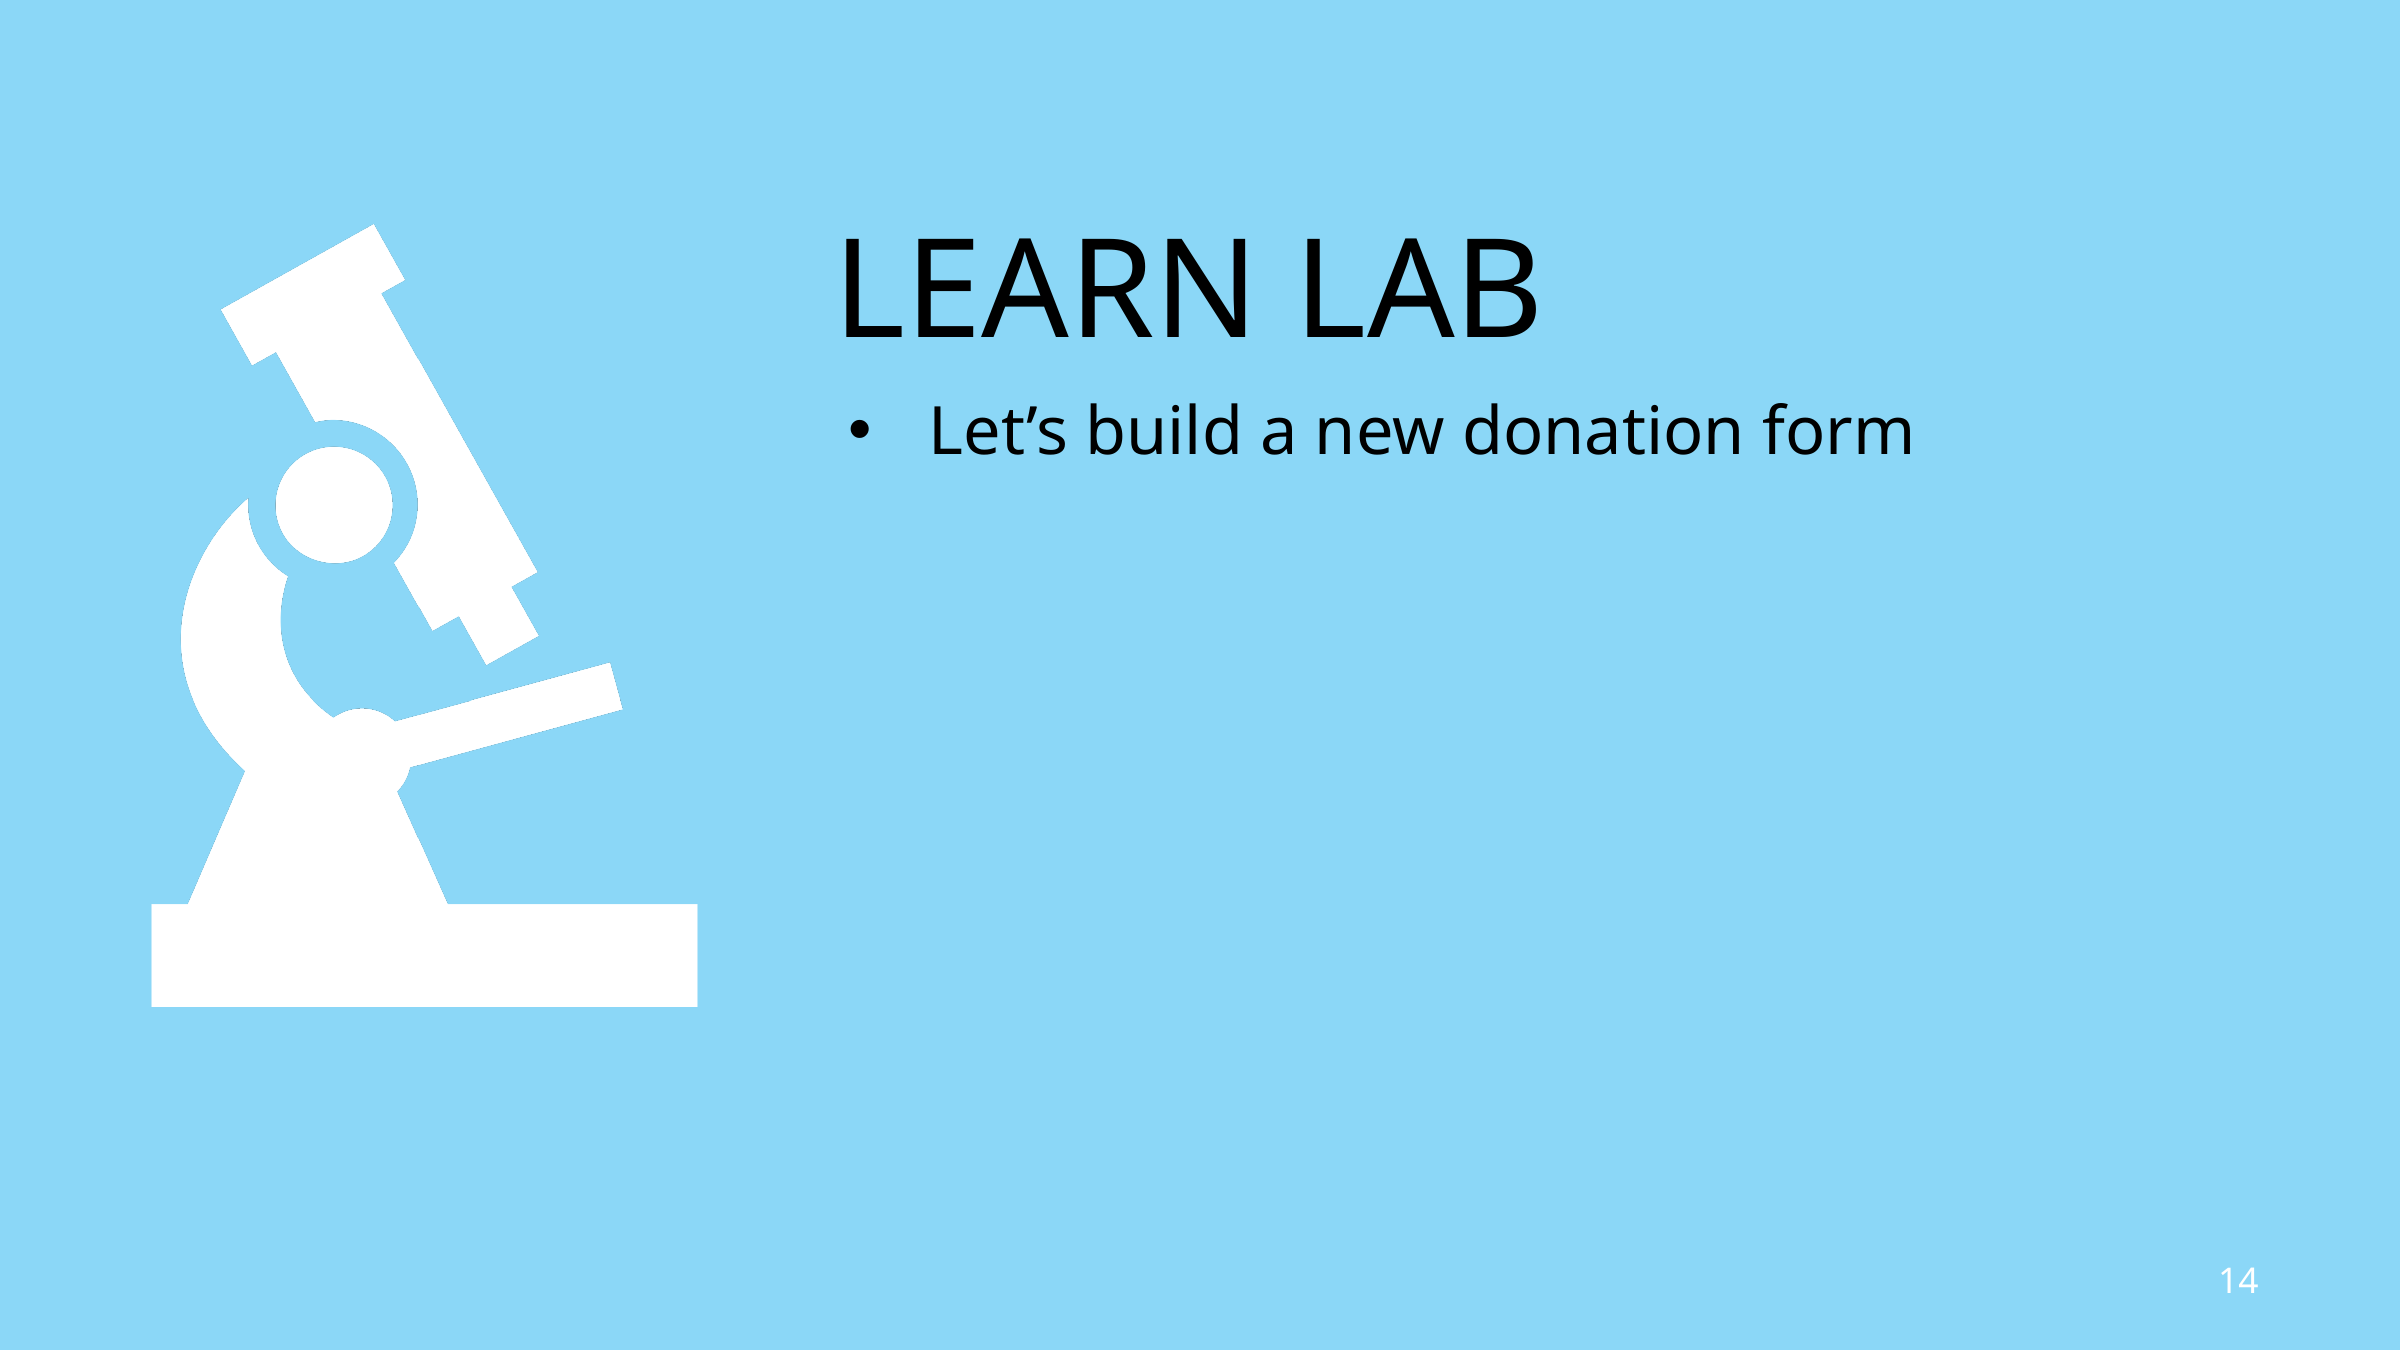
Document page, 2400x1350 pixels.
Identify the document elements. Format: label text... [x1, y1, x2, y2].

picture [112, 25, 725, 1350]
slide_number 14 [1719, 1251, 2280, 1314]
title Learn Lab [833, 201, 2280, 365]
list Let’s build a new donation form [833, 380, 2280, 1235]
